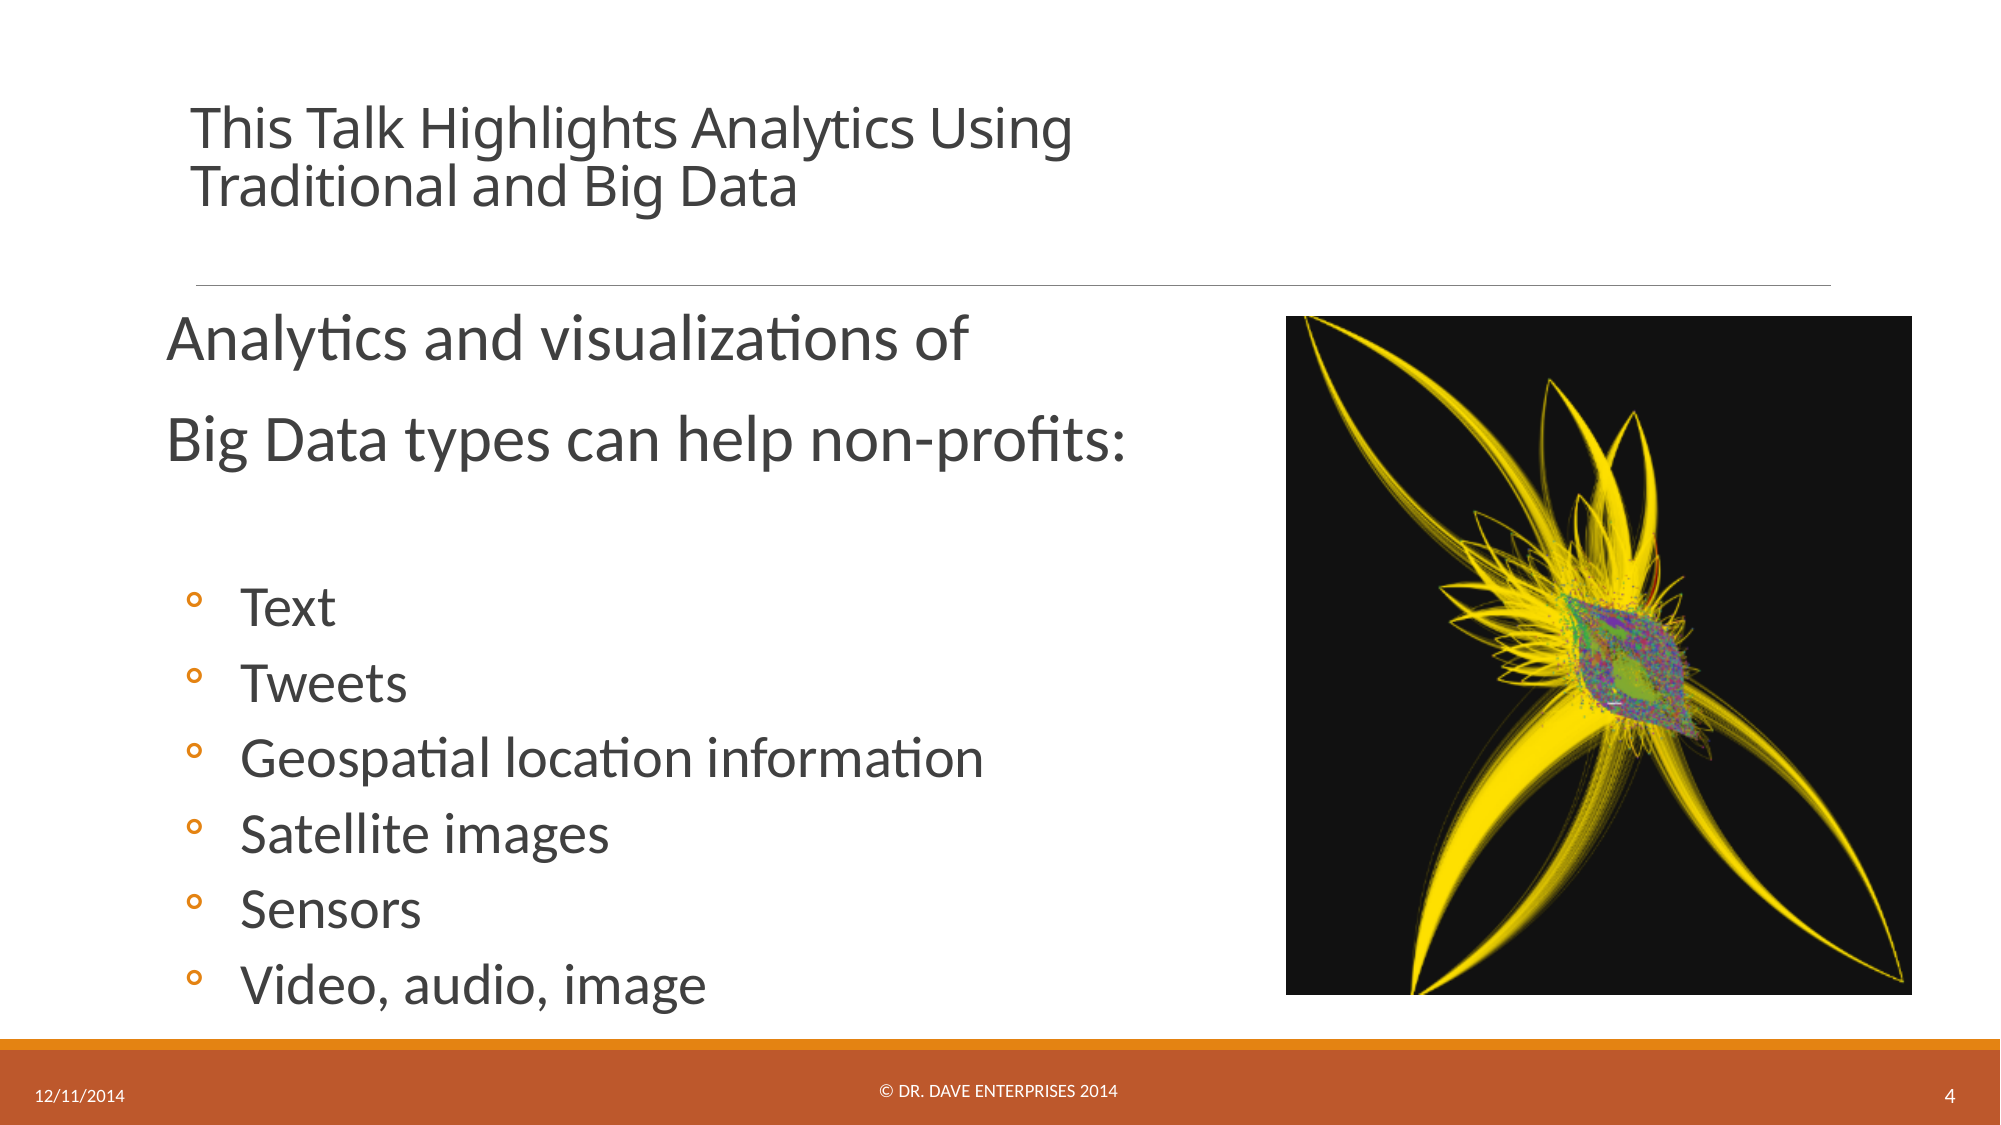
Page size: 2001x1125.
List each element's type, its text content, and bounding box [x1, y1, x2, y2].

slide_number 4 [1755, 1065, 1971, 1125]
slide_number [19, 1065, 425, 1125]
list Analytics and visualizations of Big Data types can help non-profits: Text Tweets Geospatial location information Satellite images Sensors Video, audio, image [151, 295, 1227, 1079]
picture [1286, 315, 1913, 996]
footer © Dr. Dave Enterprises 2014 [604, 1059, 1396, 1120]
title This Talk Highlights Analytics Using Traditional and Big Data [175, 94, 1826, 225]
